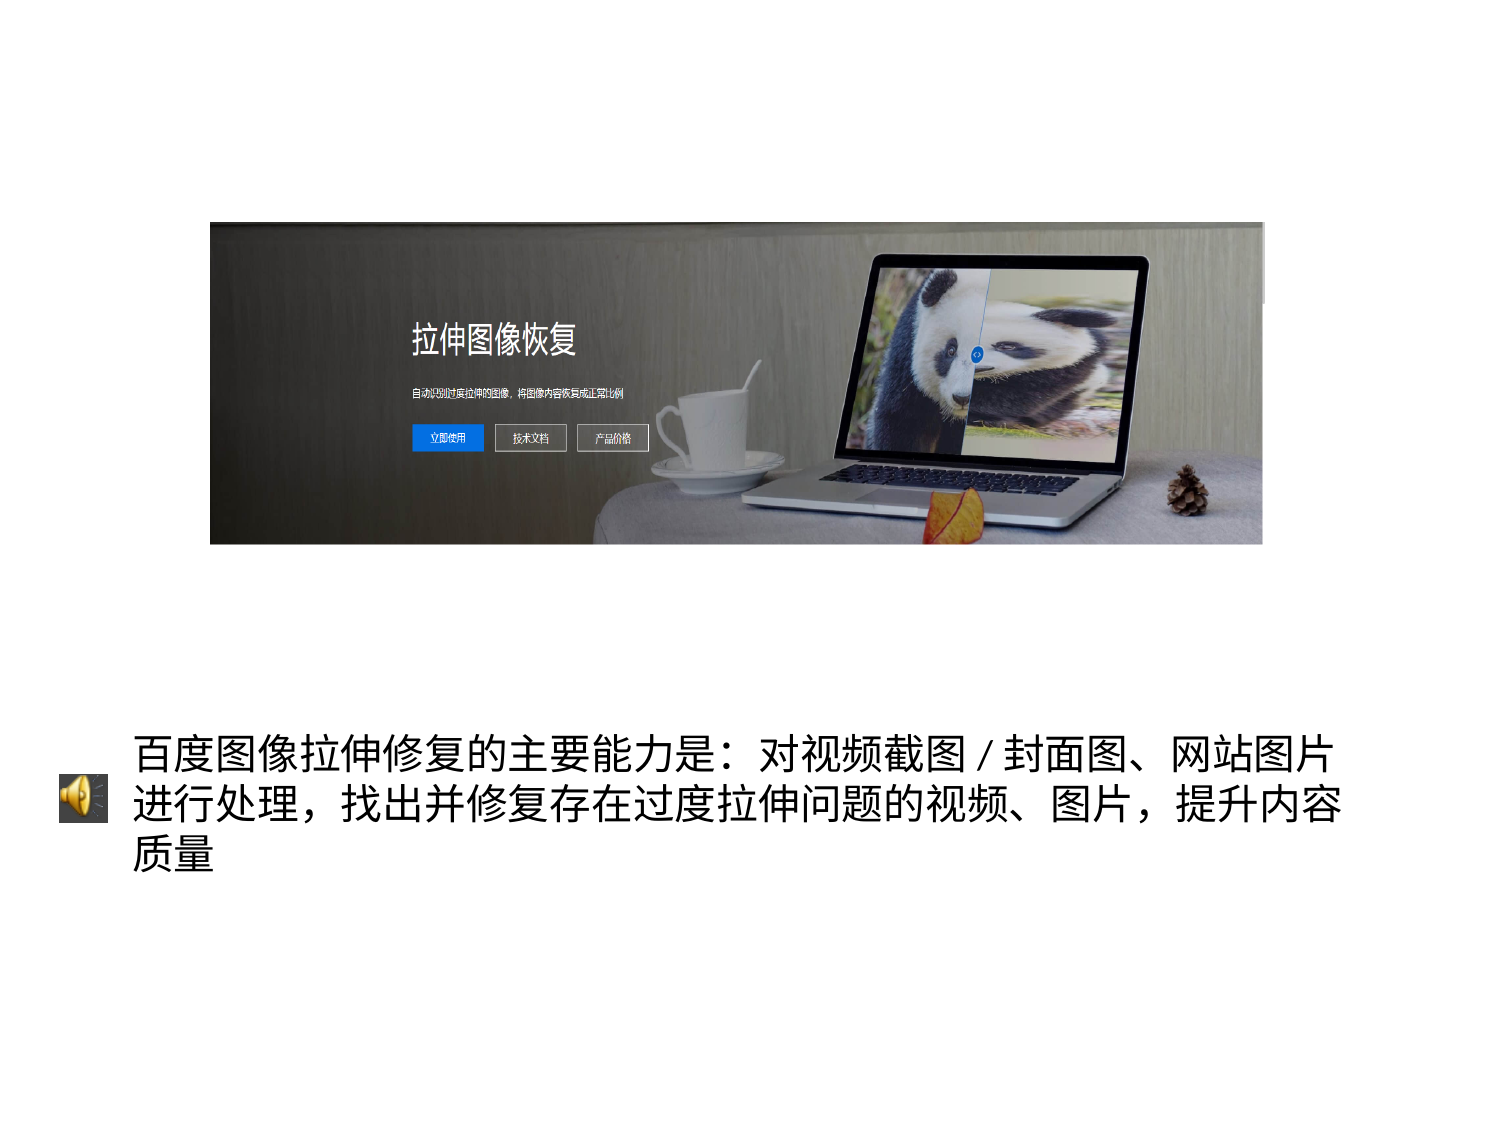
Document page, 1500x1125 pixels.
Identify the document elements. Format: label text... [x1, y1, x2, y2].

title 百度图像拉伸修复的主要能力是：对视频截图/封面图、网站图片进行处理，找出并修复存在过度拉伸问题的视频、图片，提升内容质量 [117, 644, 1393, 961]
picture [58, 773, 109, 824]
picture [210, 222, 1265, 545]
